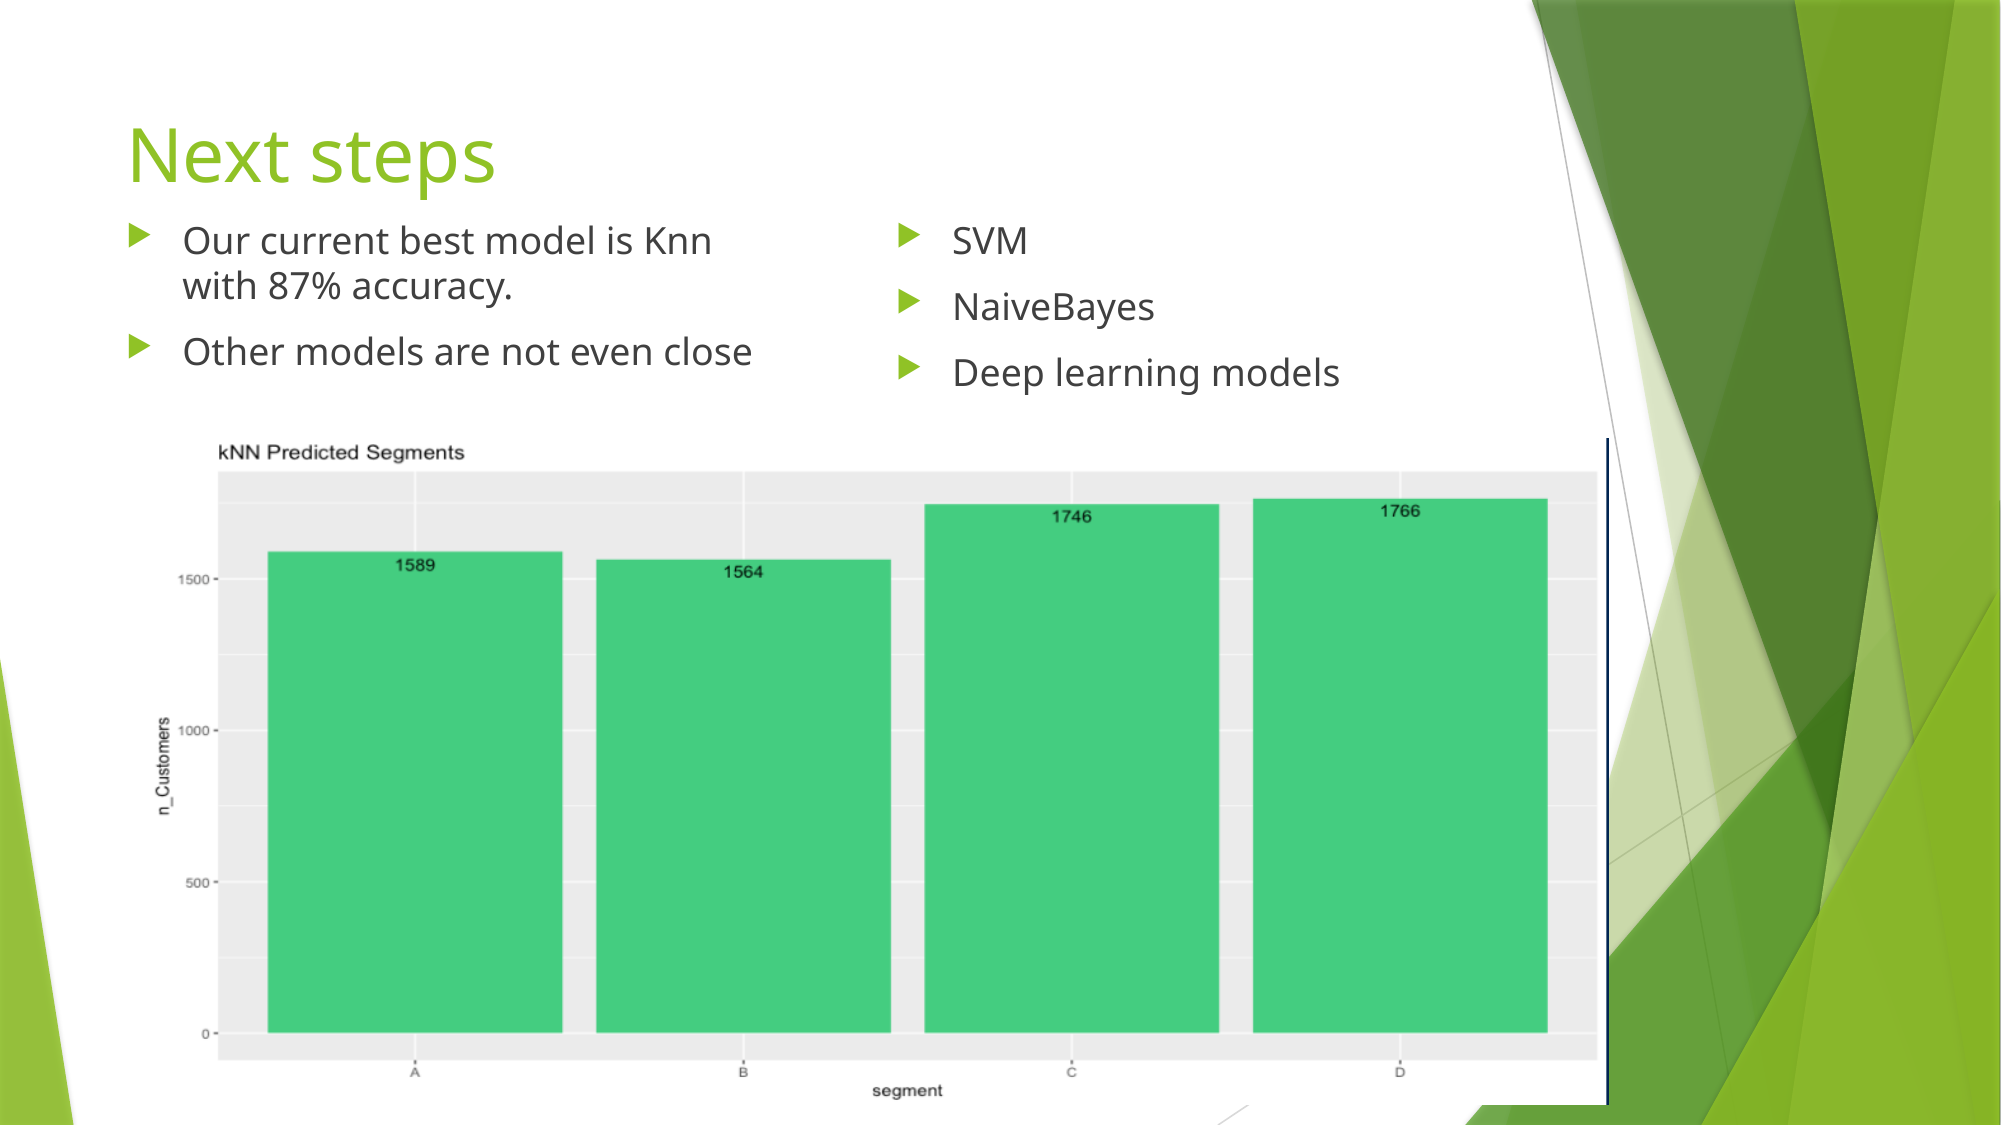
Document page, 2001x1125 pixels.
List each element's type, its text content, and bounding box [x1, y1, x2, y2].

list Our current best model is Knn with 87% accuracy. Other models are not even close [111, 209, 798, 416]
picture [152, 437, 1610, 1106]
list SVM NaiveBayes Deep learning models [880, 209, 1568, 416]
title Next steps [111, 99, 1522, 317]
